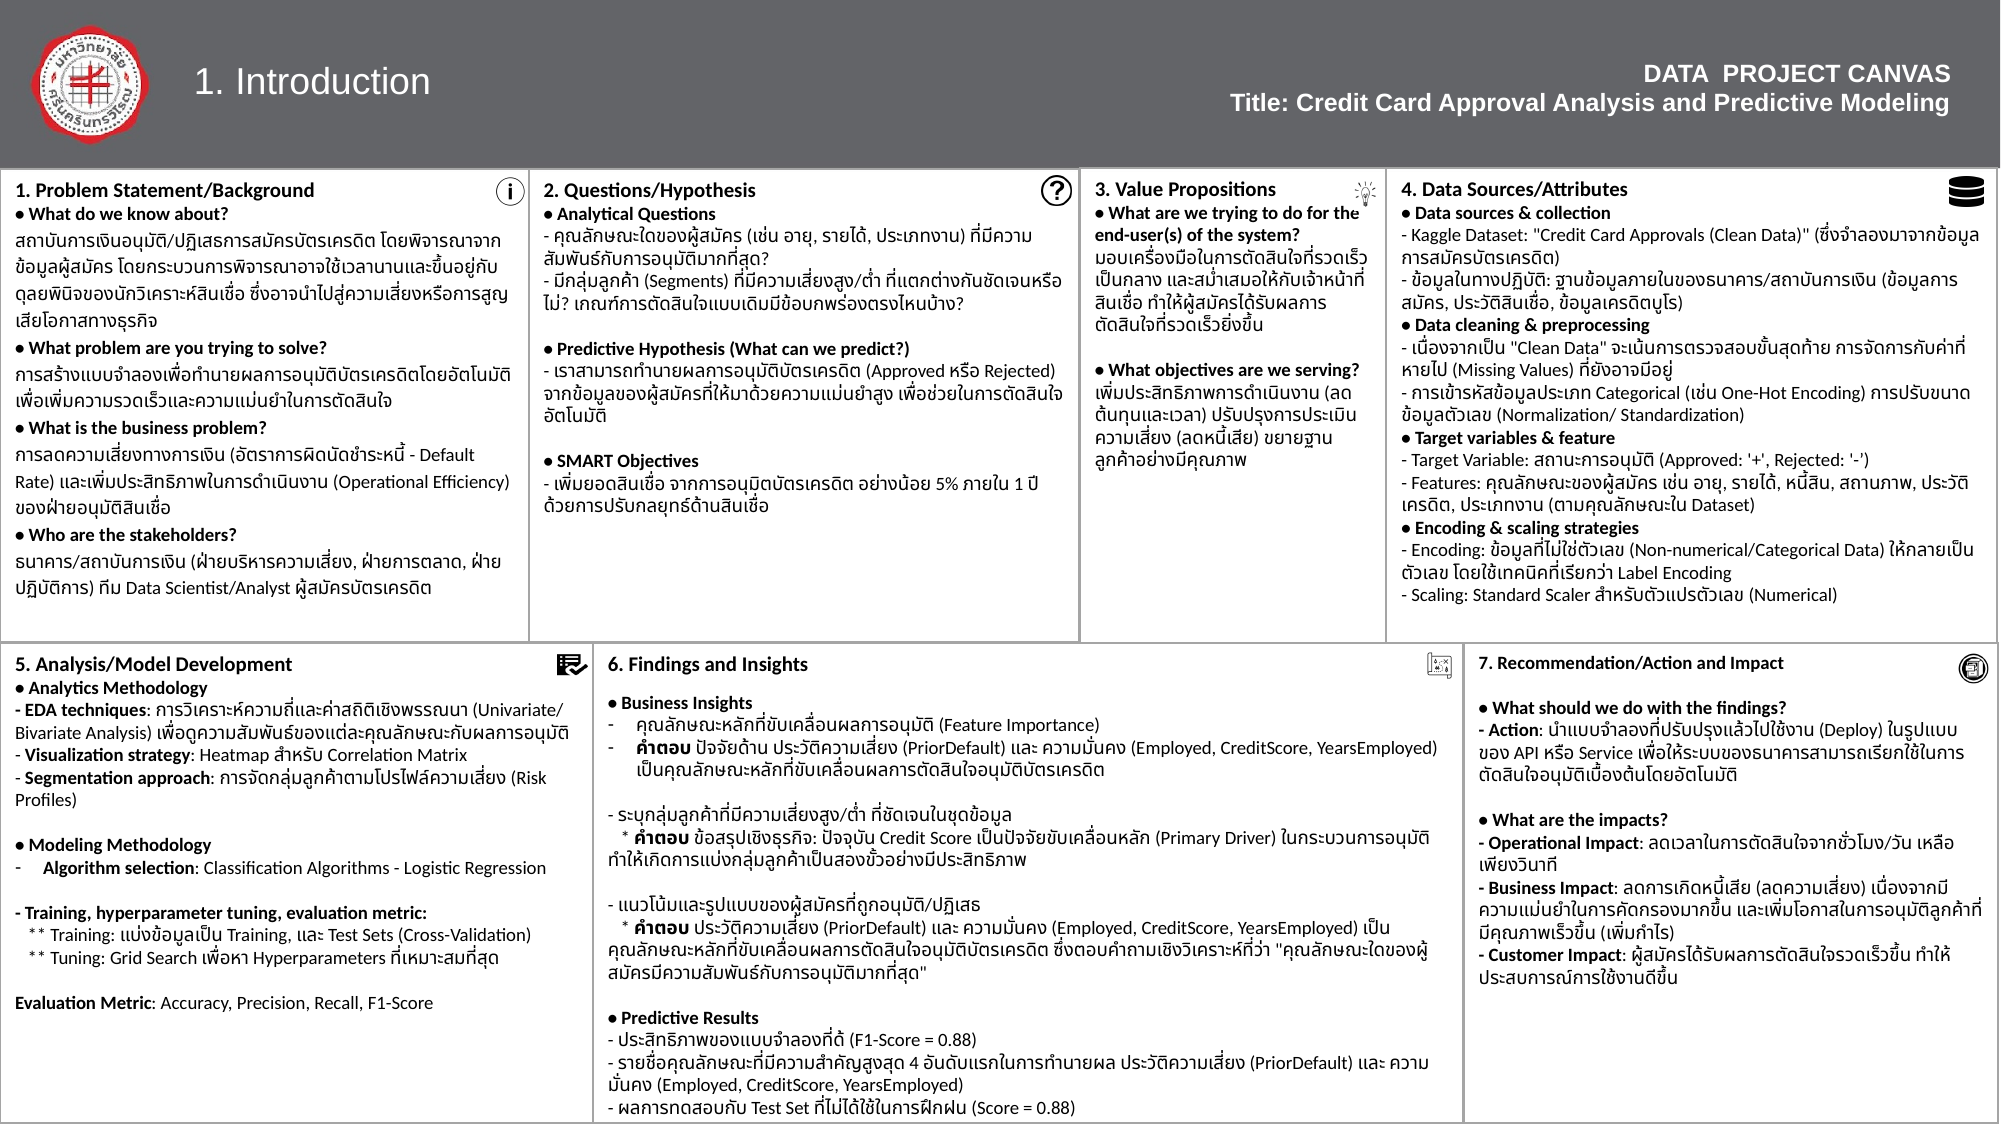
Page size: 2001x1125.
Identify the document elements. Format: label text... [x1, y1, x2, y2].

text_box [1464, 642, 1999, 1124]
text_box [592, 642, 1463, 1124]
picture [0, 0, 2001, 1125]
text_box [528, 168, 1079, 641]
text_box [0, 168, 527, 641]
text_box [1387, 167, 1998, 642]
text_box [0, 642, 591, 1124]
text_box 1. Introduction [178, 54, 631, 123]
text_box DATA PROJECT CANVAS Title: Credit Card Approval Analysis and Predictive Modeling [1167, 54, 1967, 120]
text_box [1079, 167, 1387, 641]
